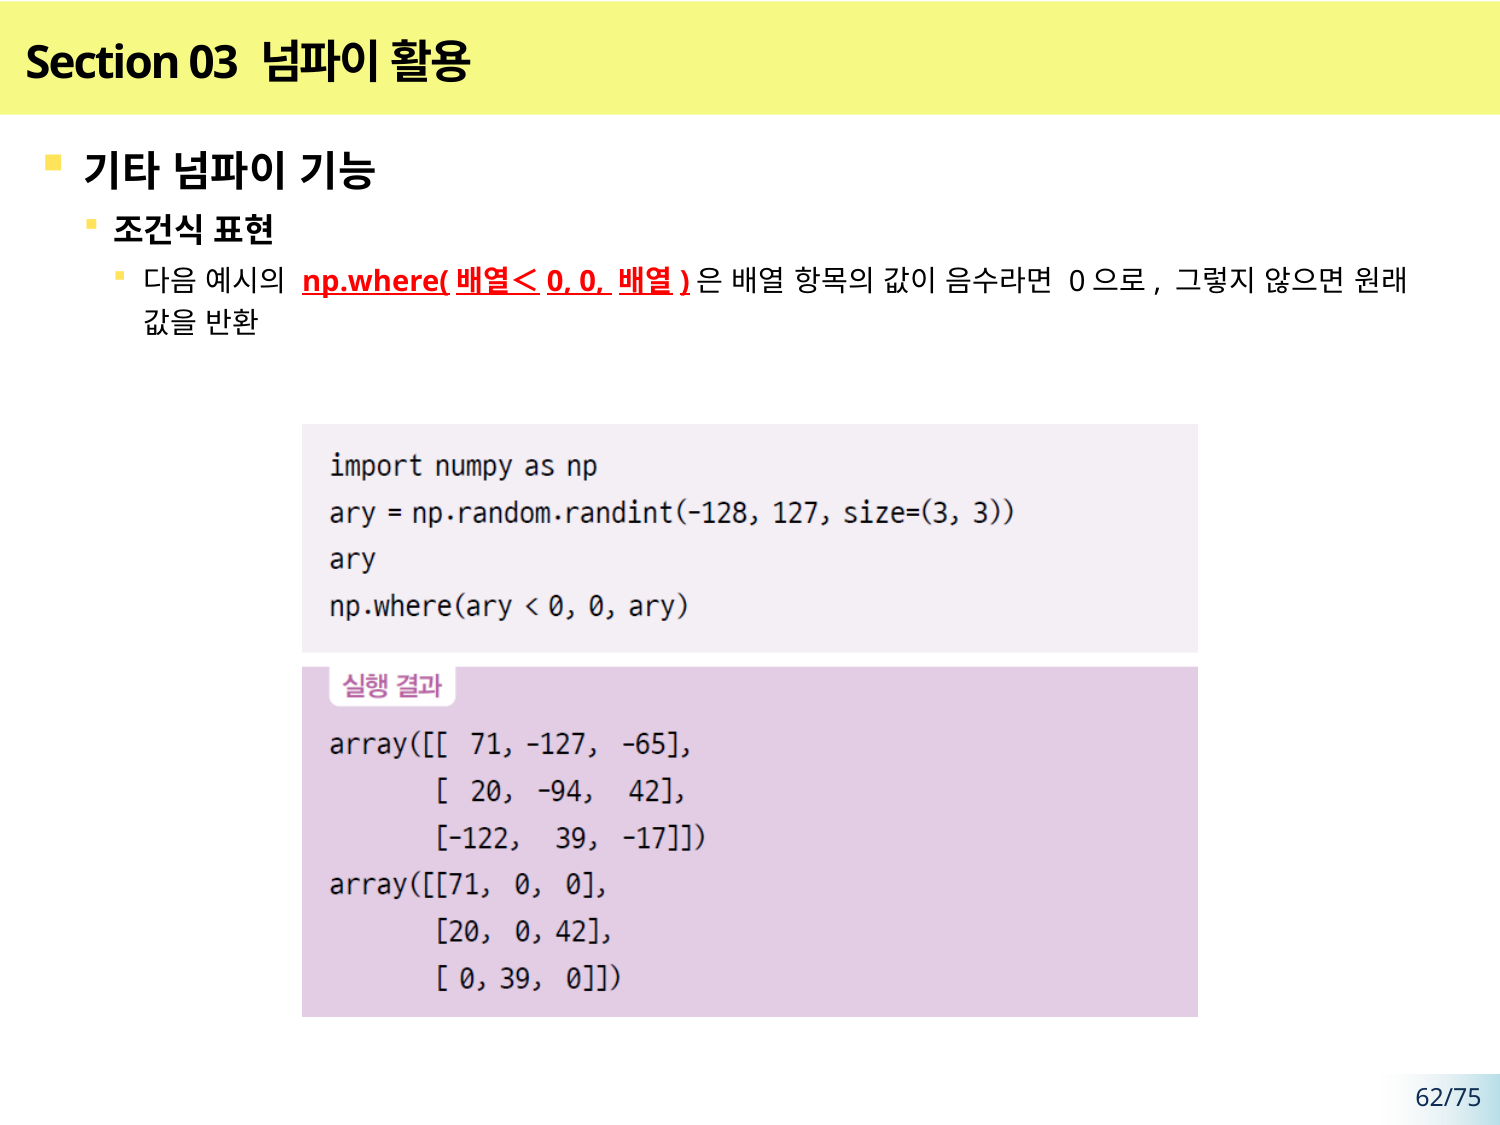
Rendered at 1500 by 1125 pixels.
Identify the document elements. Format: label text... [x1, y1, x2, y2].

picture [301, 424, 1199, 1017]
title Section 03 넘파이 활용 [10, 21, 1288, 99]
list 기타 넘파이 기능 조건식 표현 다음 예시의 np.where(배열＜0, 0, 배열)은 배열 항목의 값이 음수라면 0으로, 그렇지 않으면 원래 값을 반환 [10, 126, 1481, 1057]
